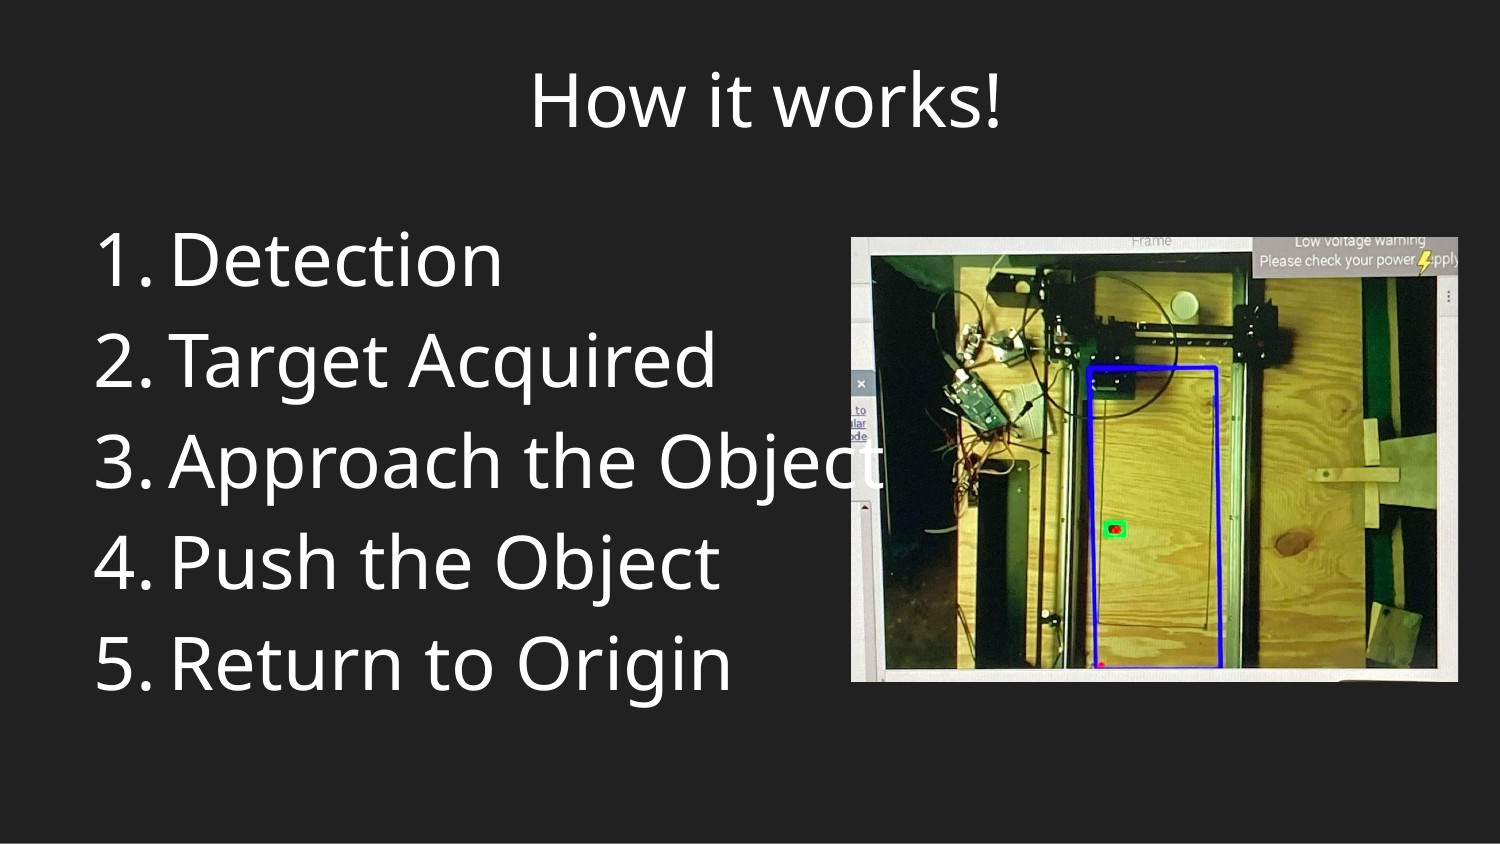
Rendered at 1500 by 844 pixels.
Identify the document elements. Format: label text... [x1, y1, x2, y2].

title Detection Target Acquired Approach the Object Push the Object Return to Origin [79, 141, 905, 778]
title How it works! [513, 15, 1204, 182]
picture [850, 237, 1459, 682]
